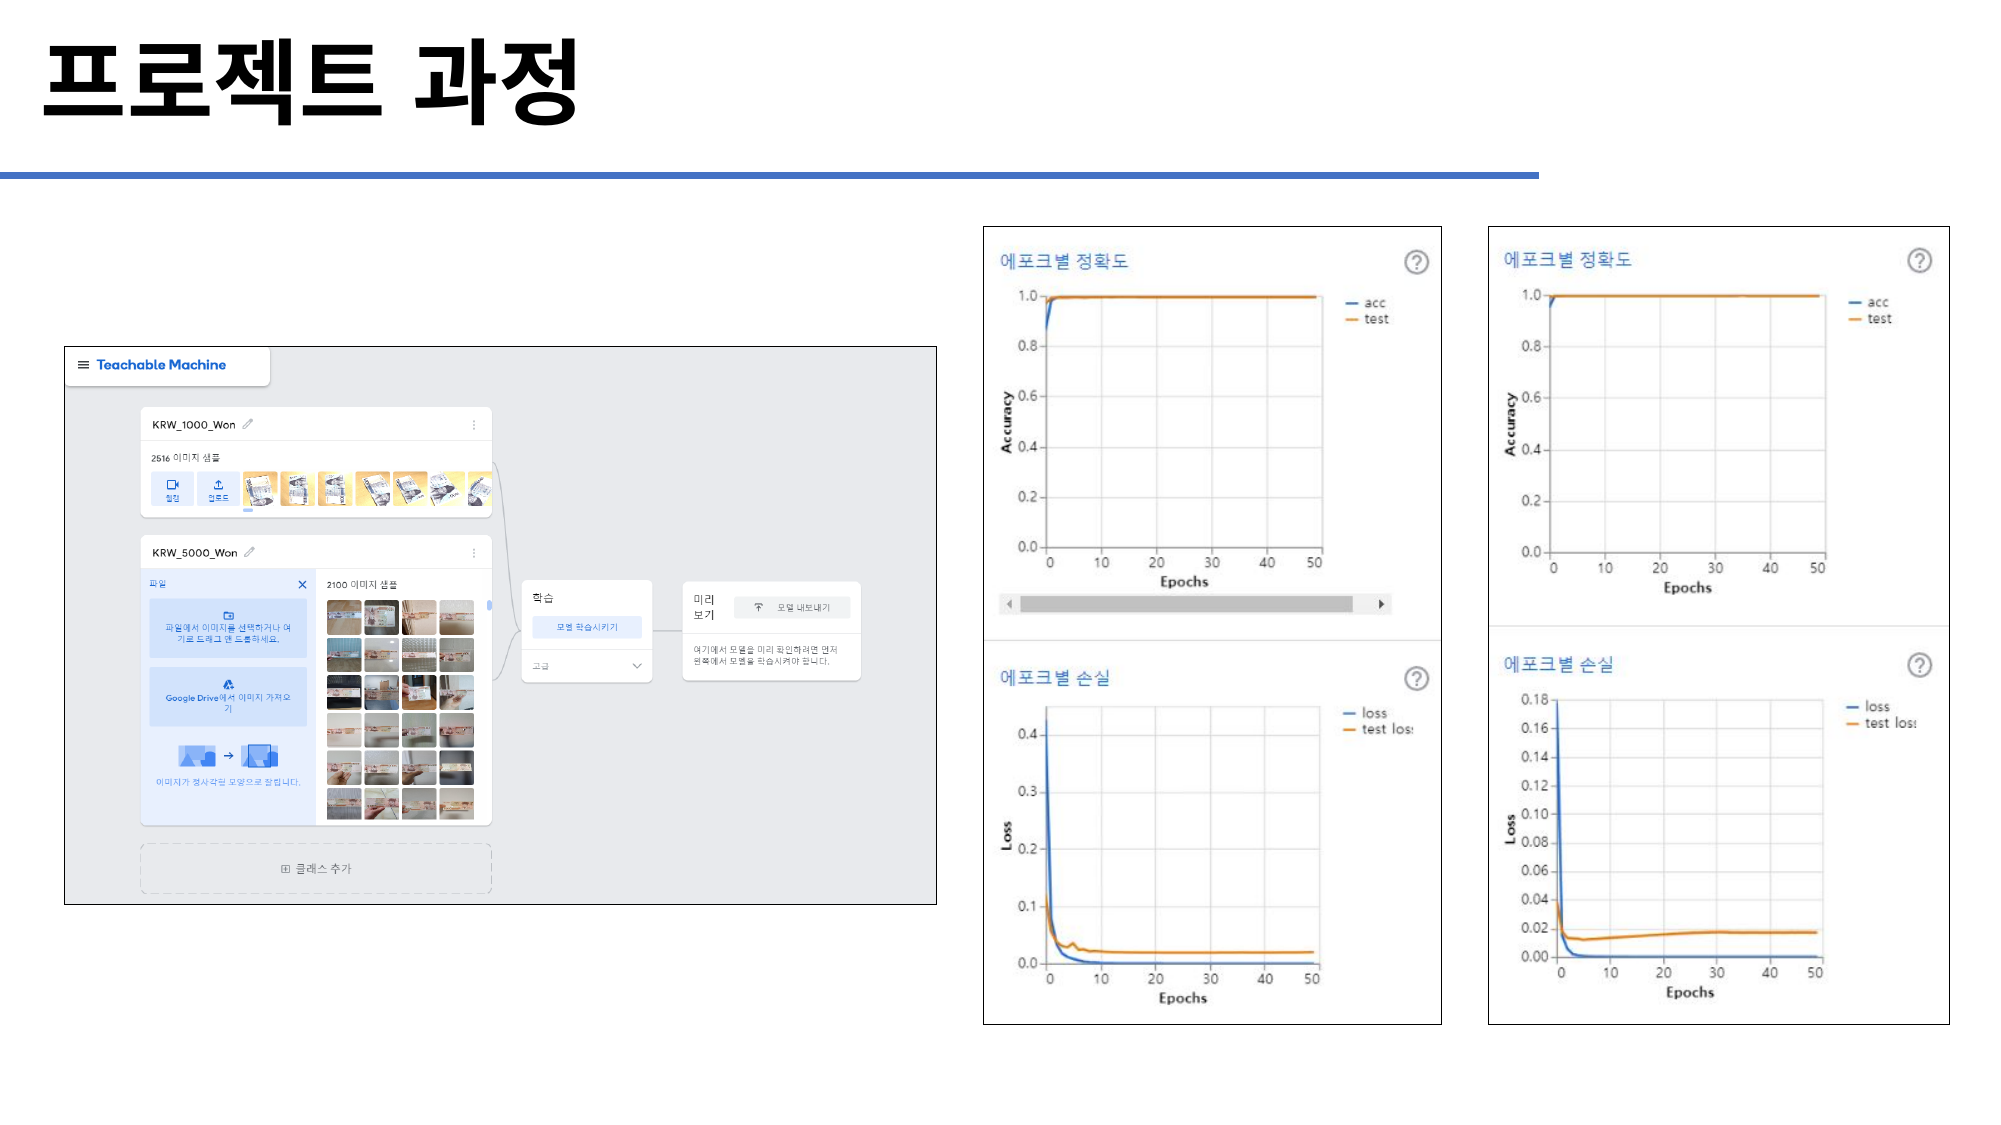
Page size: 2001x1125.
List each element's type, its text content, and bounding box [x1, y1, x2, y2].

picture [64, 346, 937, 905]
picture [983, 226, 1442, 1025]
text_box 프로젝트 과정 [26, 16, 1299, 144]
picture [1487, 226, 1950, 1025]
